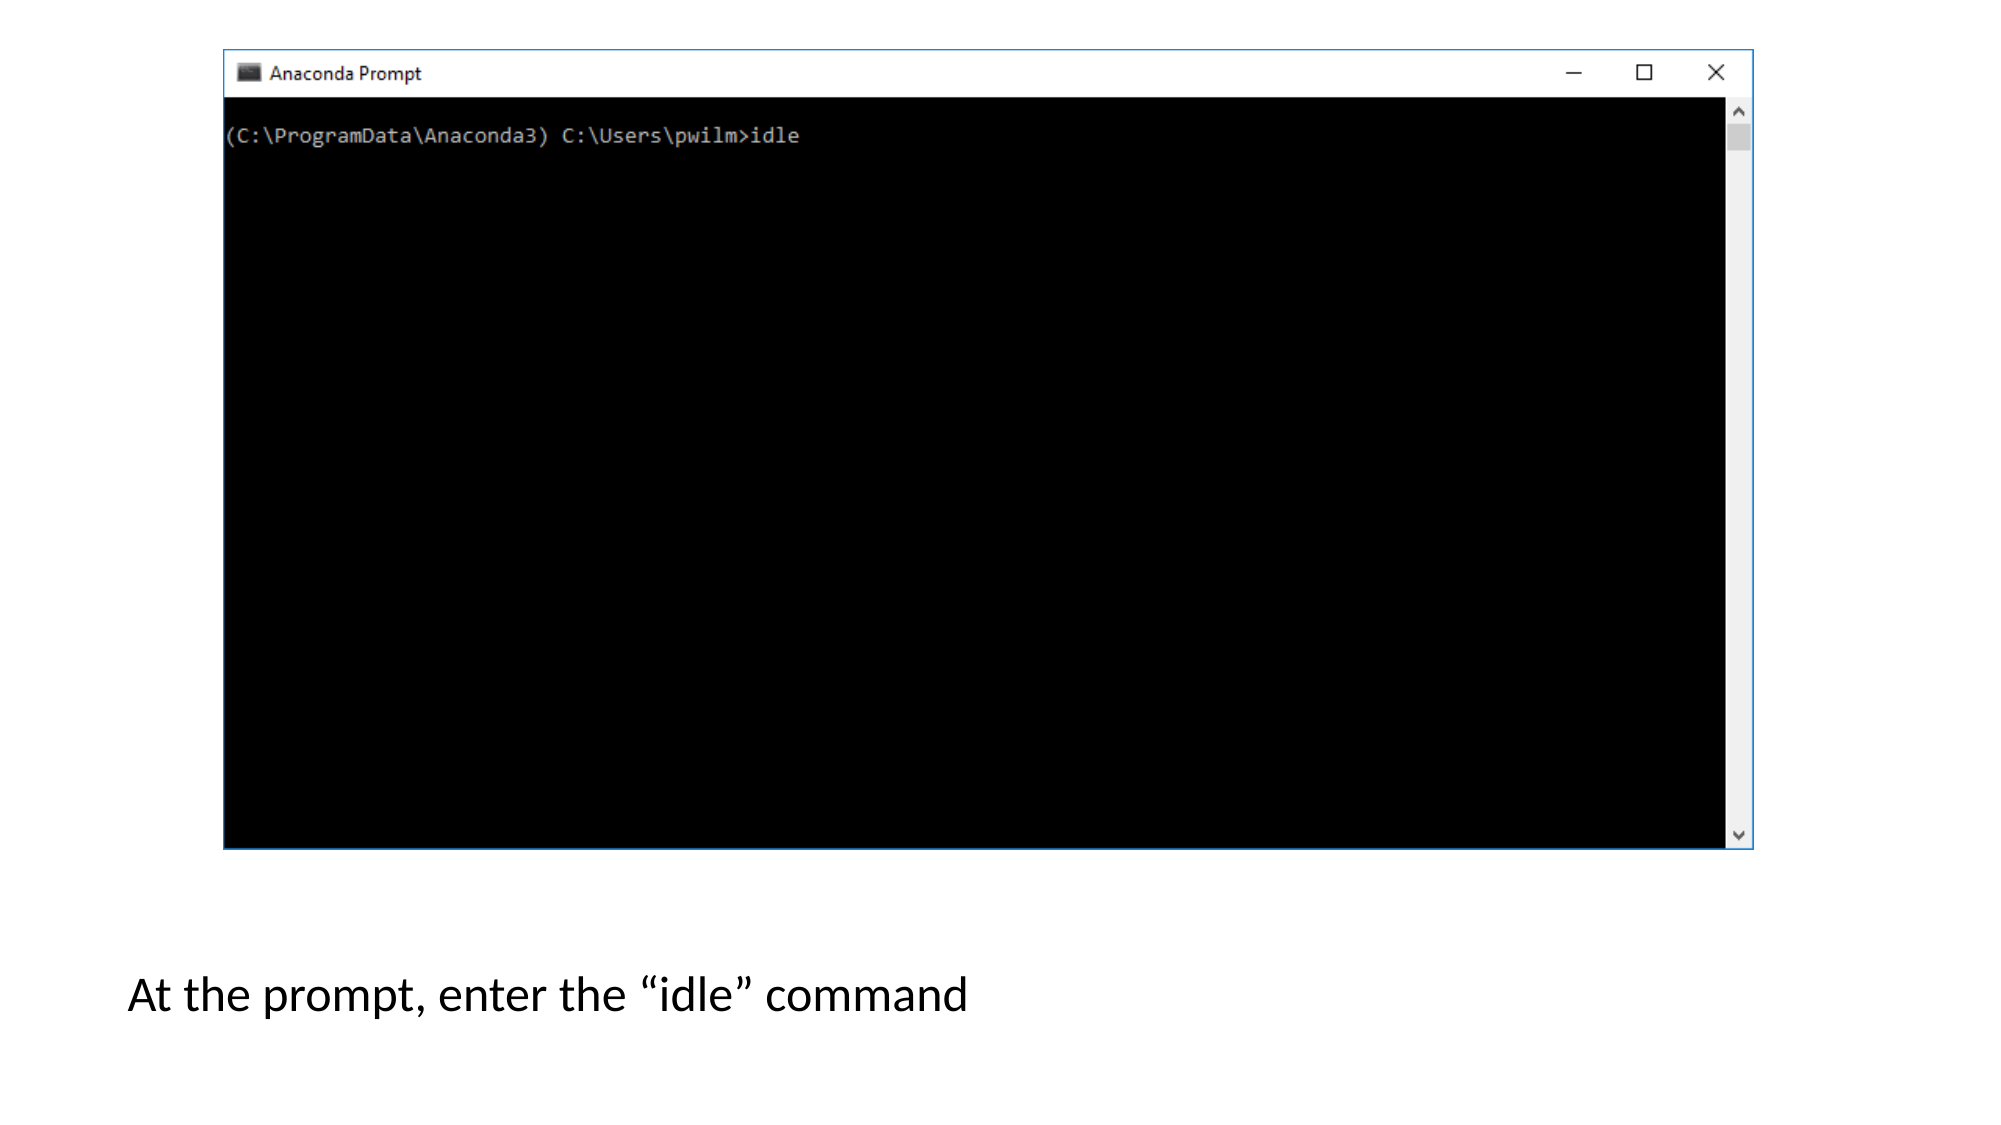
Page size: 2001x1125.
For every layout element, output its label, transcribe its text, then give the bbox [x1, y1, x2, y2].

picture [223, 49, 1754, 850]
text_box At the prompt, enter the “idle” command [112, 954, 985, 1030]
